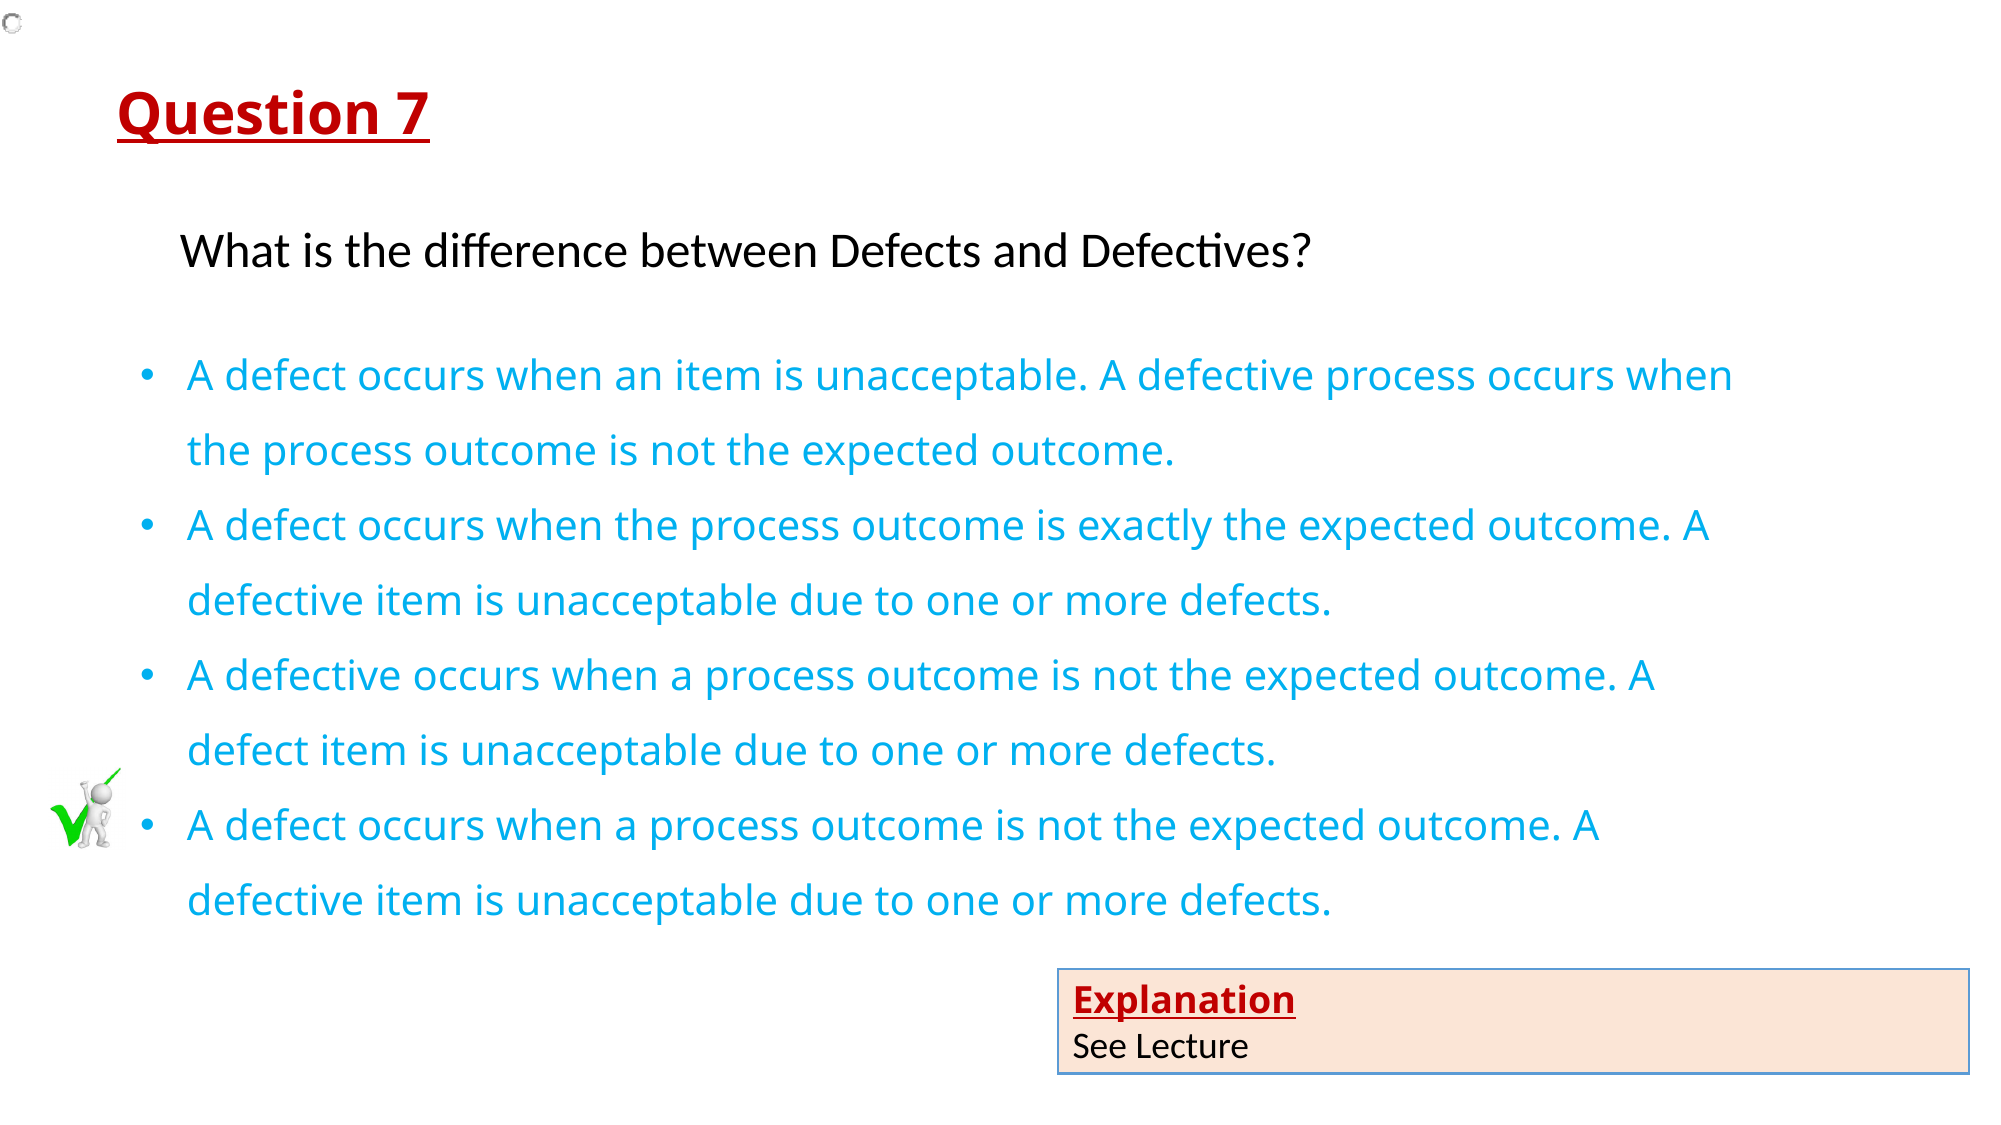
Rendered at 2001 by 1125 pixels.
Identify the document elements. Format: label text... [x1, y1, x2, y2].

text_box Explanation See Lecture [1057, 968, 1970, 1075]
text_box A defect occurs when an item is unacceptable. A defective process occurs when the process outcome is not the expected outcome. A defect occurs when the process outcome is exactly the expected outcome. A defective item is unacceptable due to one or more defects. A defective occurs when a process outcome is not the expected outcome. A defect item is unacceptable due to one or more defects. A defect occurs when a process outcome is not the expected outcome. A defective item is unacceptable due to one or more defects. [125, 316, 1765, 932]
picture [48, 767, 126, 850]
text_box Question 7 [101, 68, 446, 154]
picture [0, 0, 225, 50]
text_box What is the difference between Defects and Defectives? [164, 210, 1409, 285]
